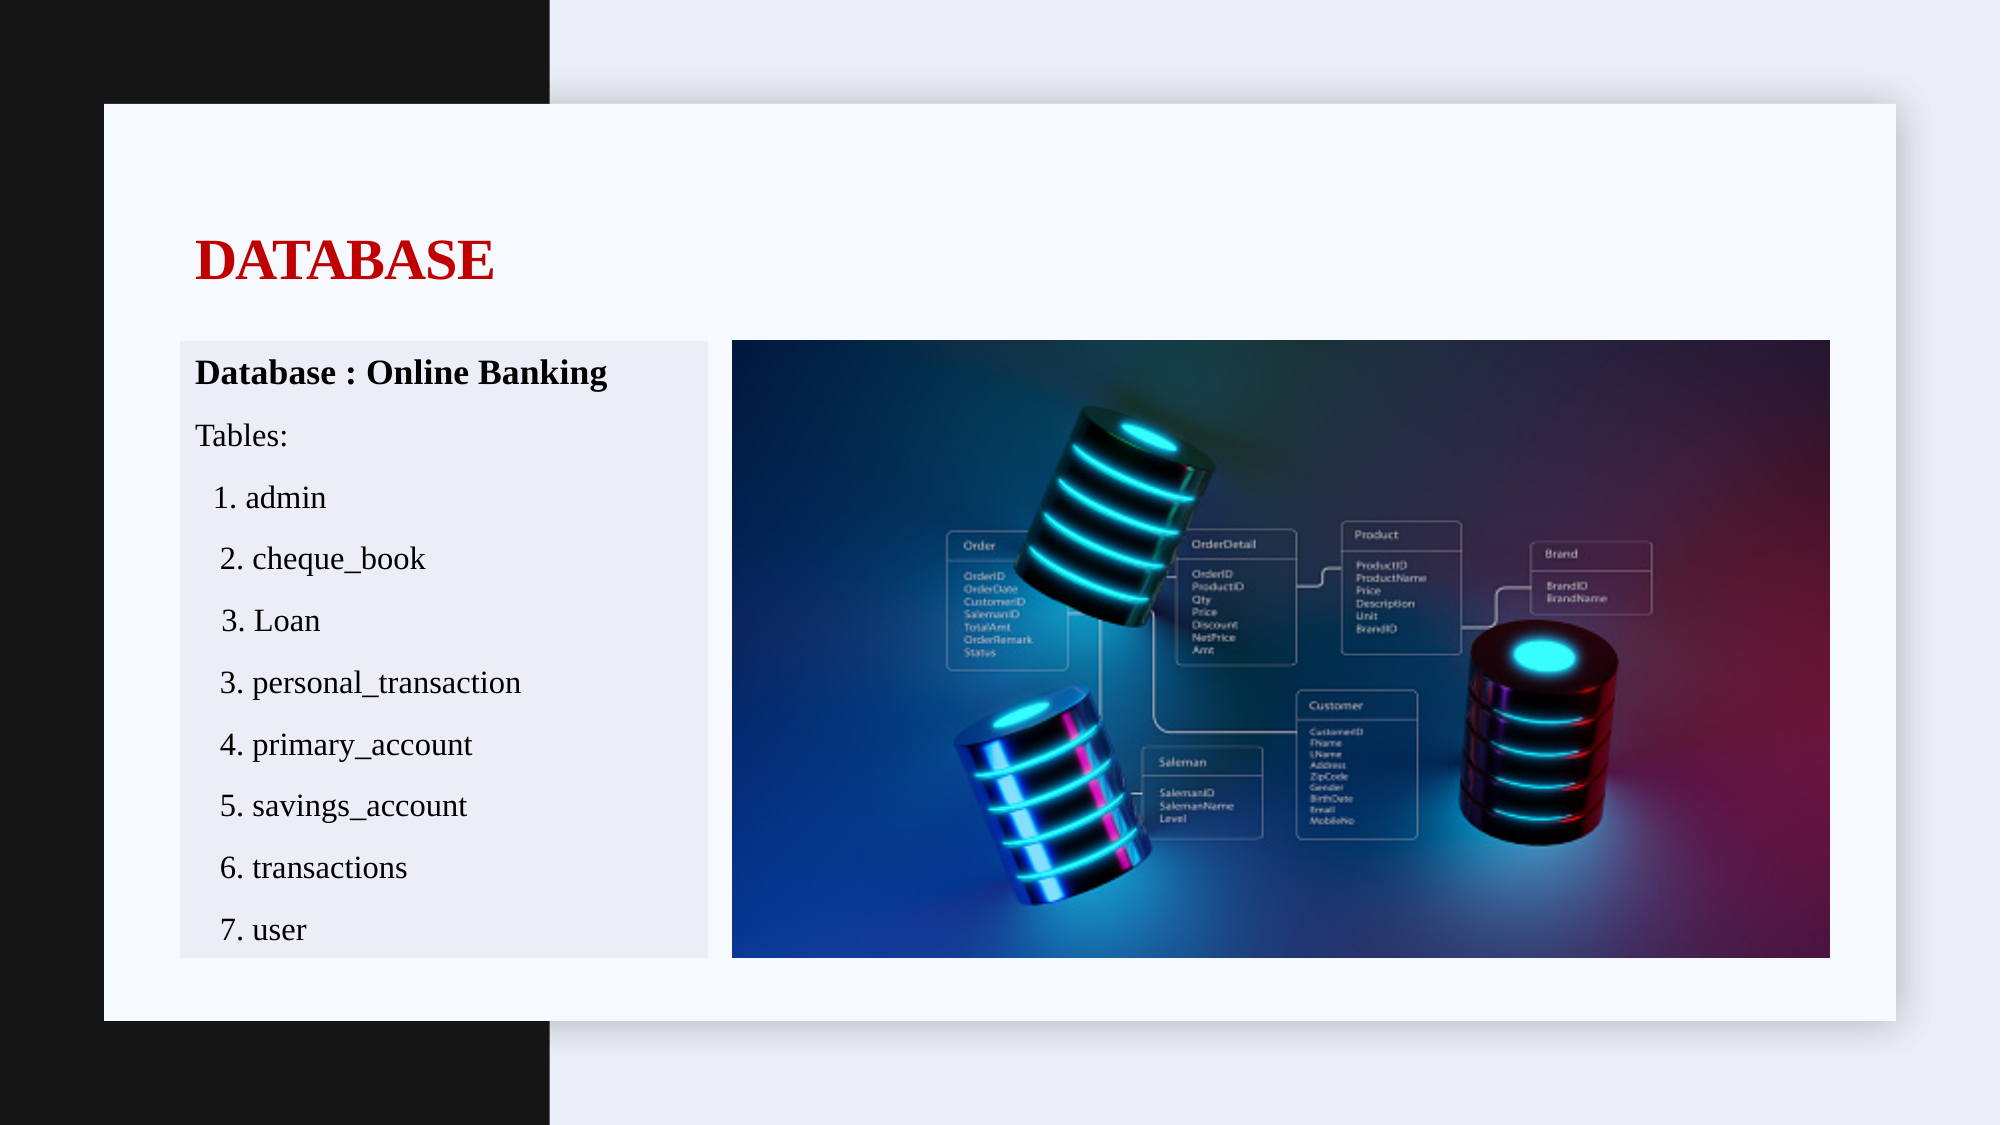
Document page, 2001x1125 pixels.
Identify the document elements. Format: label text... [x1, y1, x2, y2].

picture [732, 340, 1831, 959]
title Database [180, 154, 1830, 367]
list Database : Online Banking Tables: 1. admin 2. cheque_book 3. Loan 3. personal_transaction 4. primary_account 5. savings_account 6. transactions 7. user [180, 367, 709, 958]
